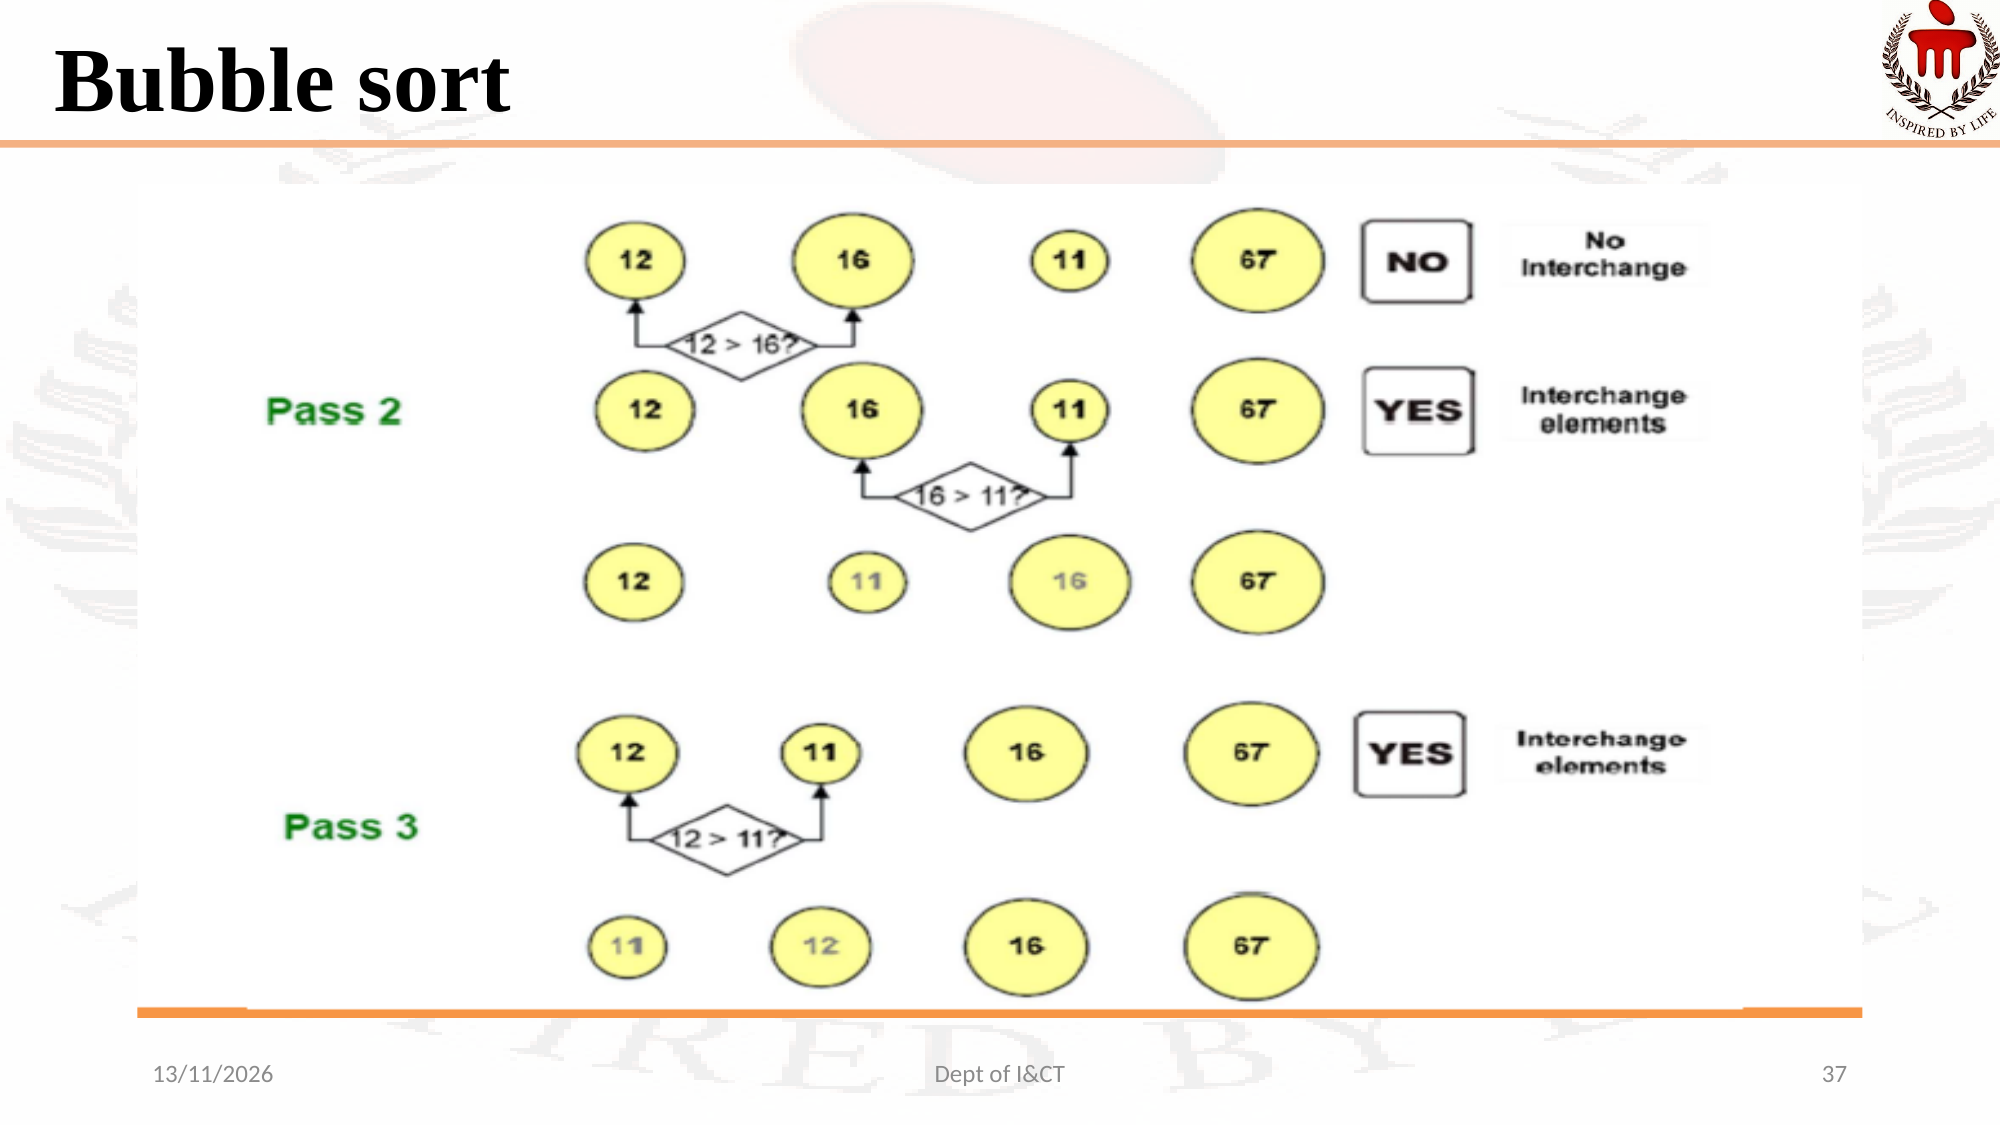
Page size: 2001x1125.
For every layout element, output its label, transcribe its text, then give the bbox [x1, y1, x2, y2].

title Bubble sort [39, 22, 1863, 141]
slide_number 37 [1412, 1042, 1863, 1103]
picture [137, 184, 1863, 1018]
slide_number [137, 1042, 588, 1103]
footer Dept of I&CT [662, 1042, 1338, 1103]
picture [1882, 0, 2000, 140]
